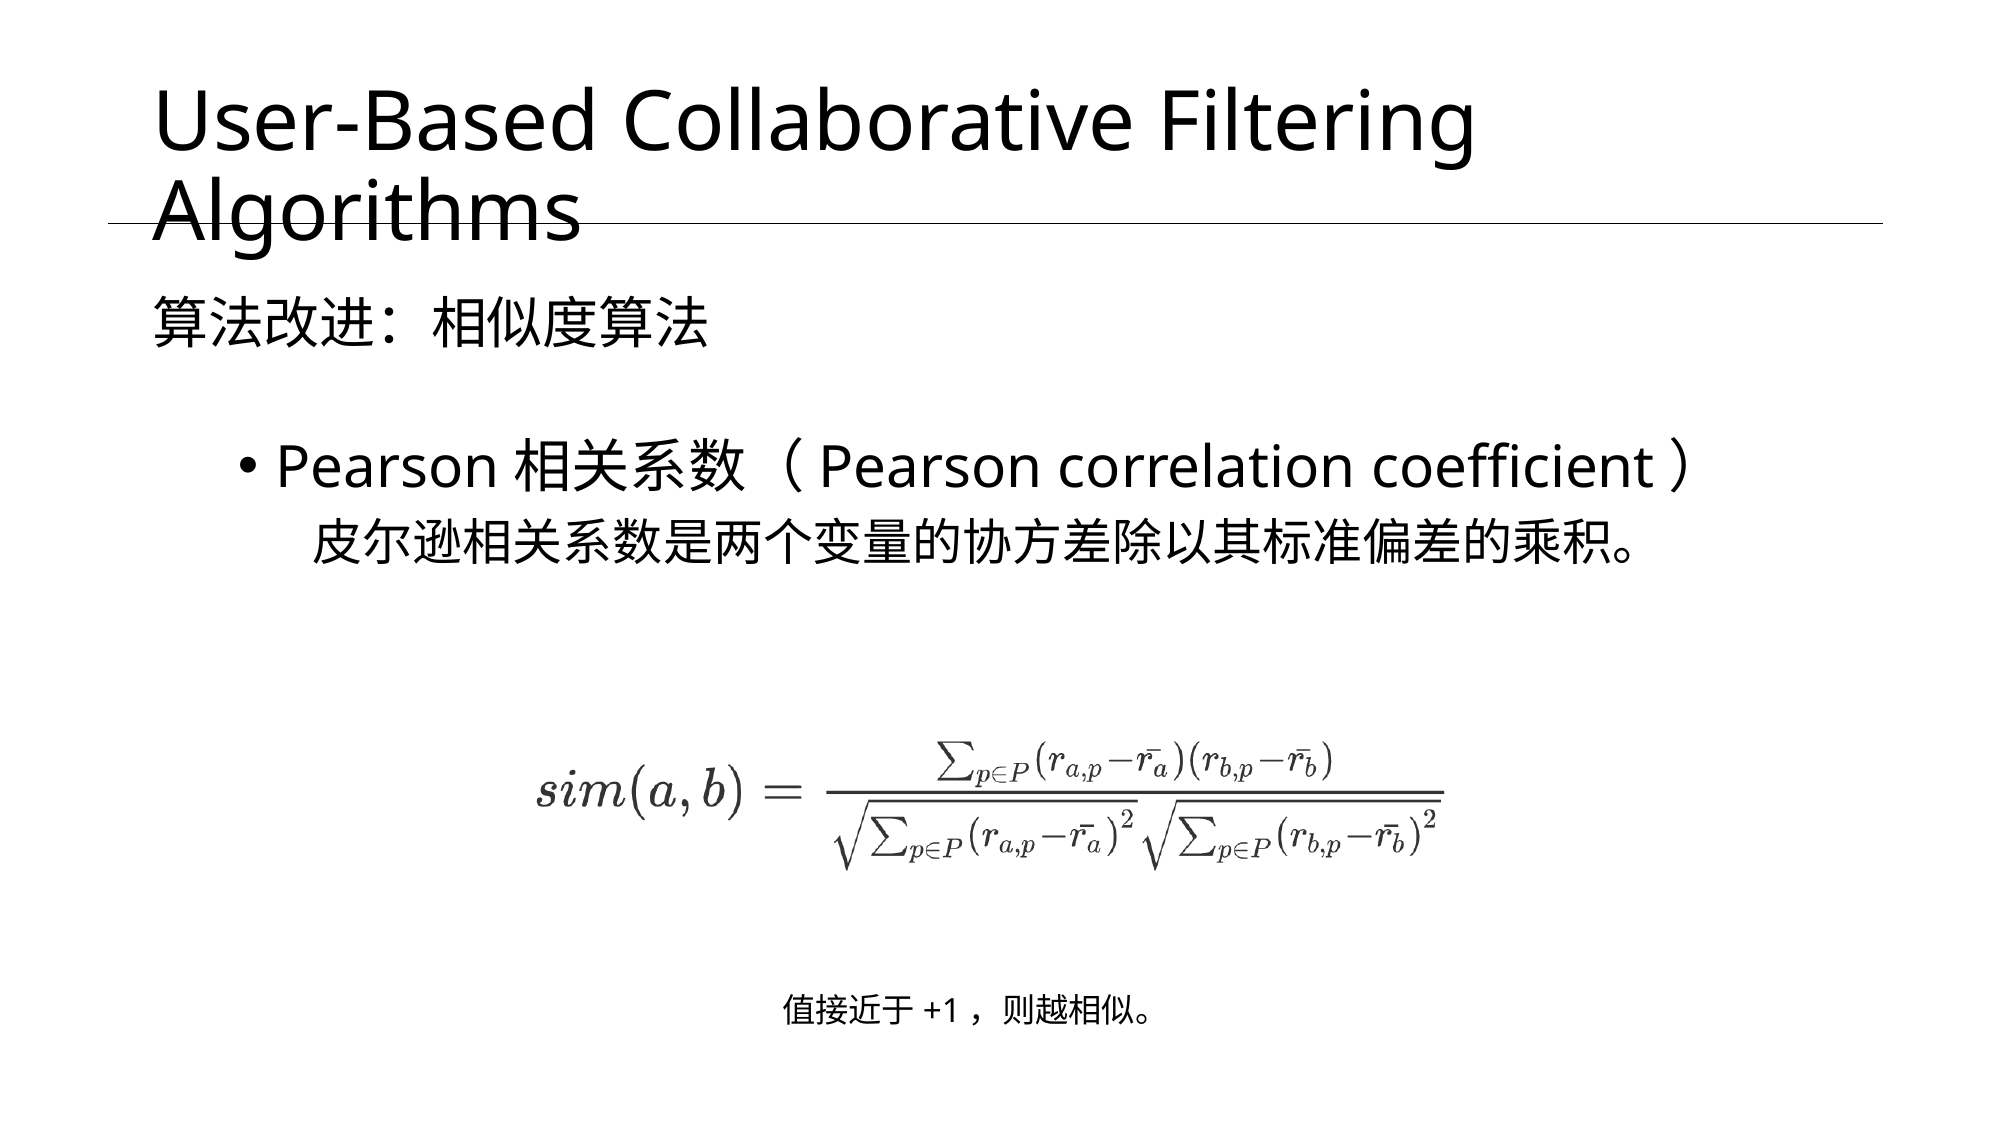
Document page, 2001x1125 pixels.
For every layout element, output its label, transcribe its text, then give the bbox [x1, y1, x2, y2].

title User-Based Collaborative Filtering Algorithms [137, 224, 1863, 278]
text_box 算法改进：相似度算法 [137, 246, 776, 363]
list Pearson相关系数（Pearson correlation coefficient） 皮尔逊相关系数是两个变量的协方差除以其标准偏差的乘积。 [222, 387, 1948, 942]
picture [513, 703, 1479, 895]
title User-Based Collaborative Filtering Algorithms [137, 59, 1863, 223]
text_box 值接近于+1，则越相似。 [767, 982, 1321, 1037]
